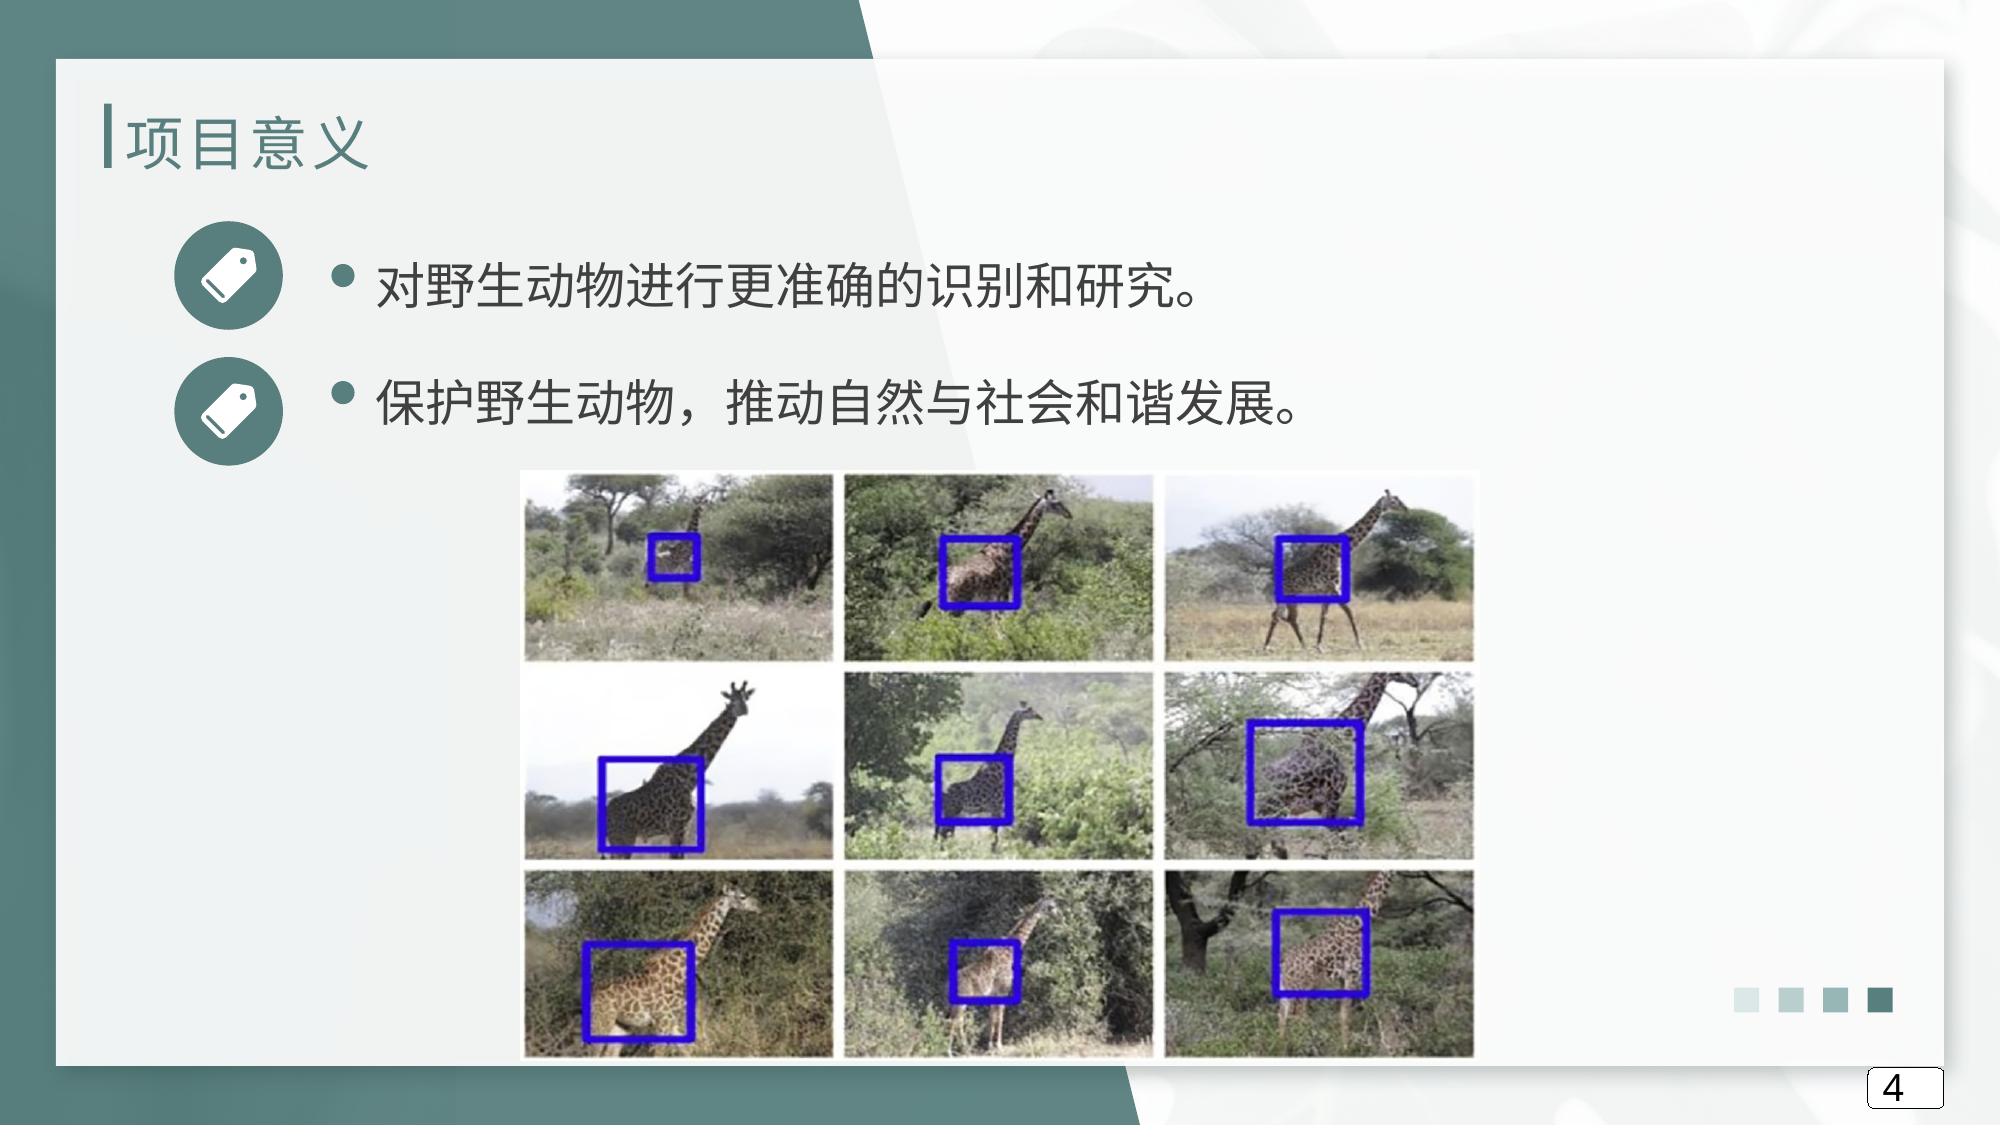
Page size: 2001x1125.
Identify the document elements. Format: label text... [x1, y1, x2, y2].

text_box [330, 262, 356, 289]
text_box [330, 379, 356, 406]
text_box [173, 356, 284, 467]
text_box [199, 246, 258, 305]
text_box [199, 382, 258, 441]
text_box 保护野生动物，推动自然与社会和谐发展。 [374, 353, 1850, 432]
text_box 项目意义 [110, 105, 900, 179]
text_box [173, 220, 284, 331]
text_box 对野生动物进行更准确的识别和研究。 [374, 236, 1850, 314]
picture [520, 470, 1480, 1061]
